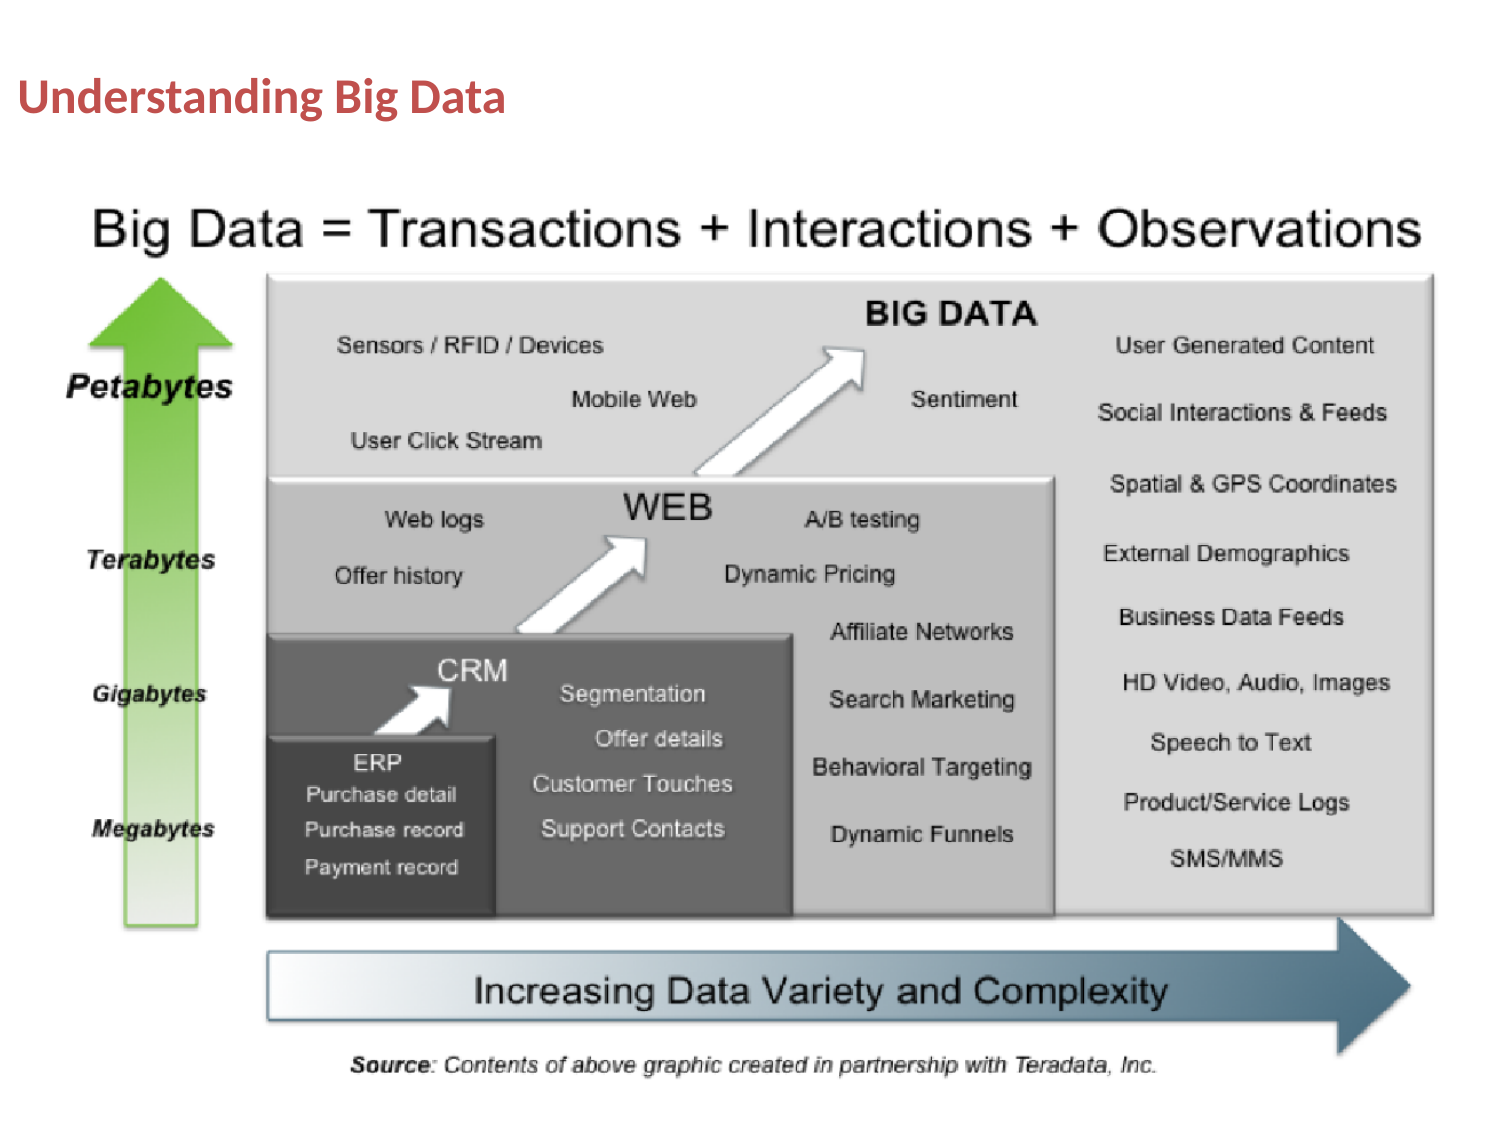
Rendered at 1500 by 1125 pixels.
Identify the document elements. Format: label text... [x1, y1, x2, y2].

picture [49, 149, 1448, 1084]
title Understanding Big Data [2, 37, 1425, 150]
